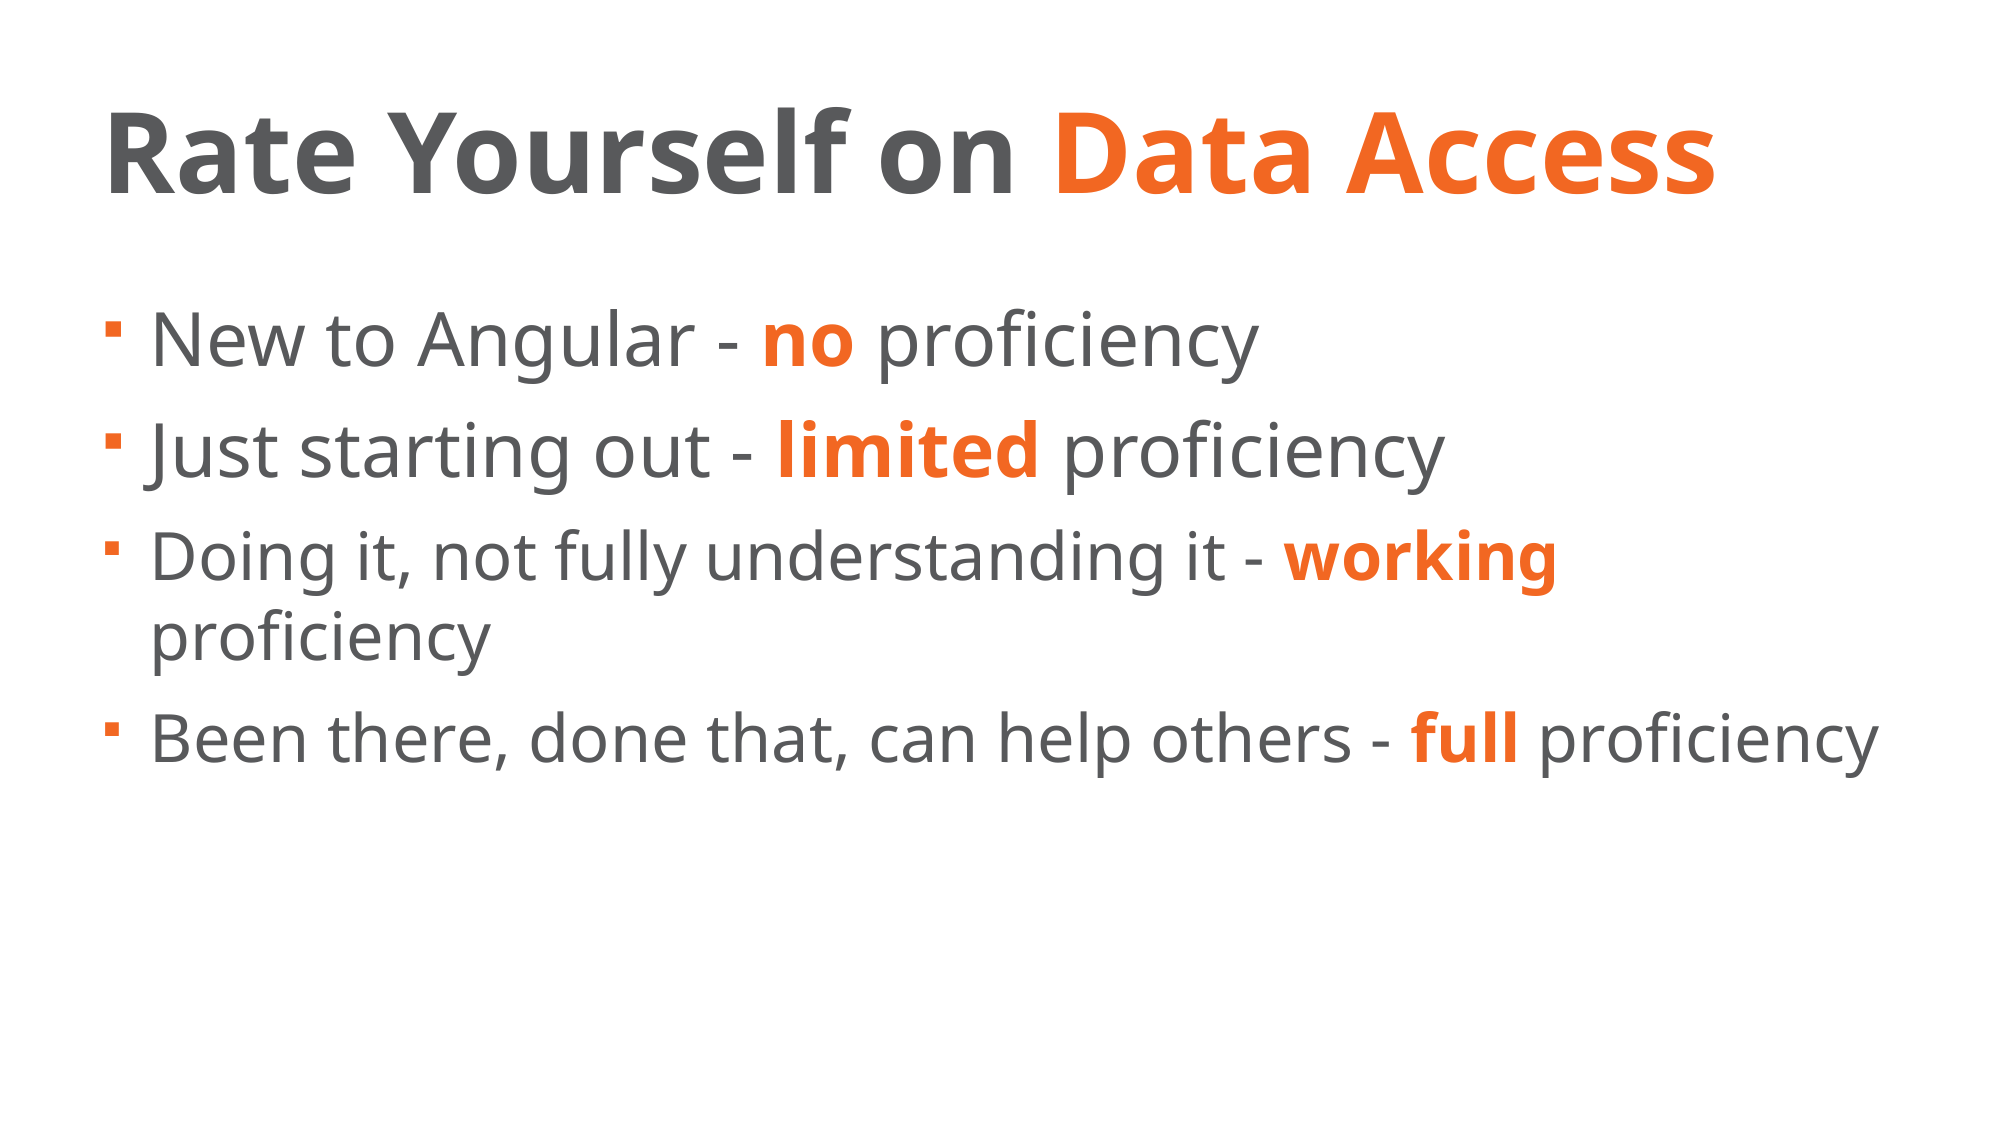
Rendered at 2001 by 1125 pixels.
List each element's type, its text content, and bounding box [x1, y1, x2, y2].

title Rate Yourself on Data Access [101, 30, 1903, 289]
list New to Angular - no proficiency Just starting out - limited proficiency Doing it, not fully understanding it - working proficiency Been there, done that, can help others - full proficiency [101, 291, 1903, 986]
